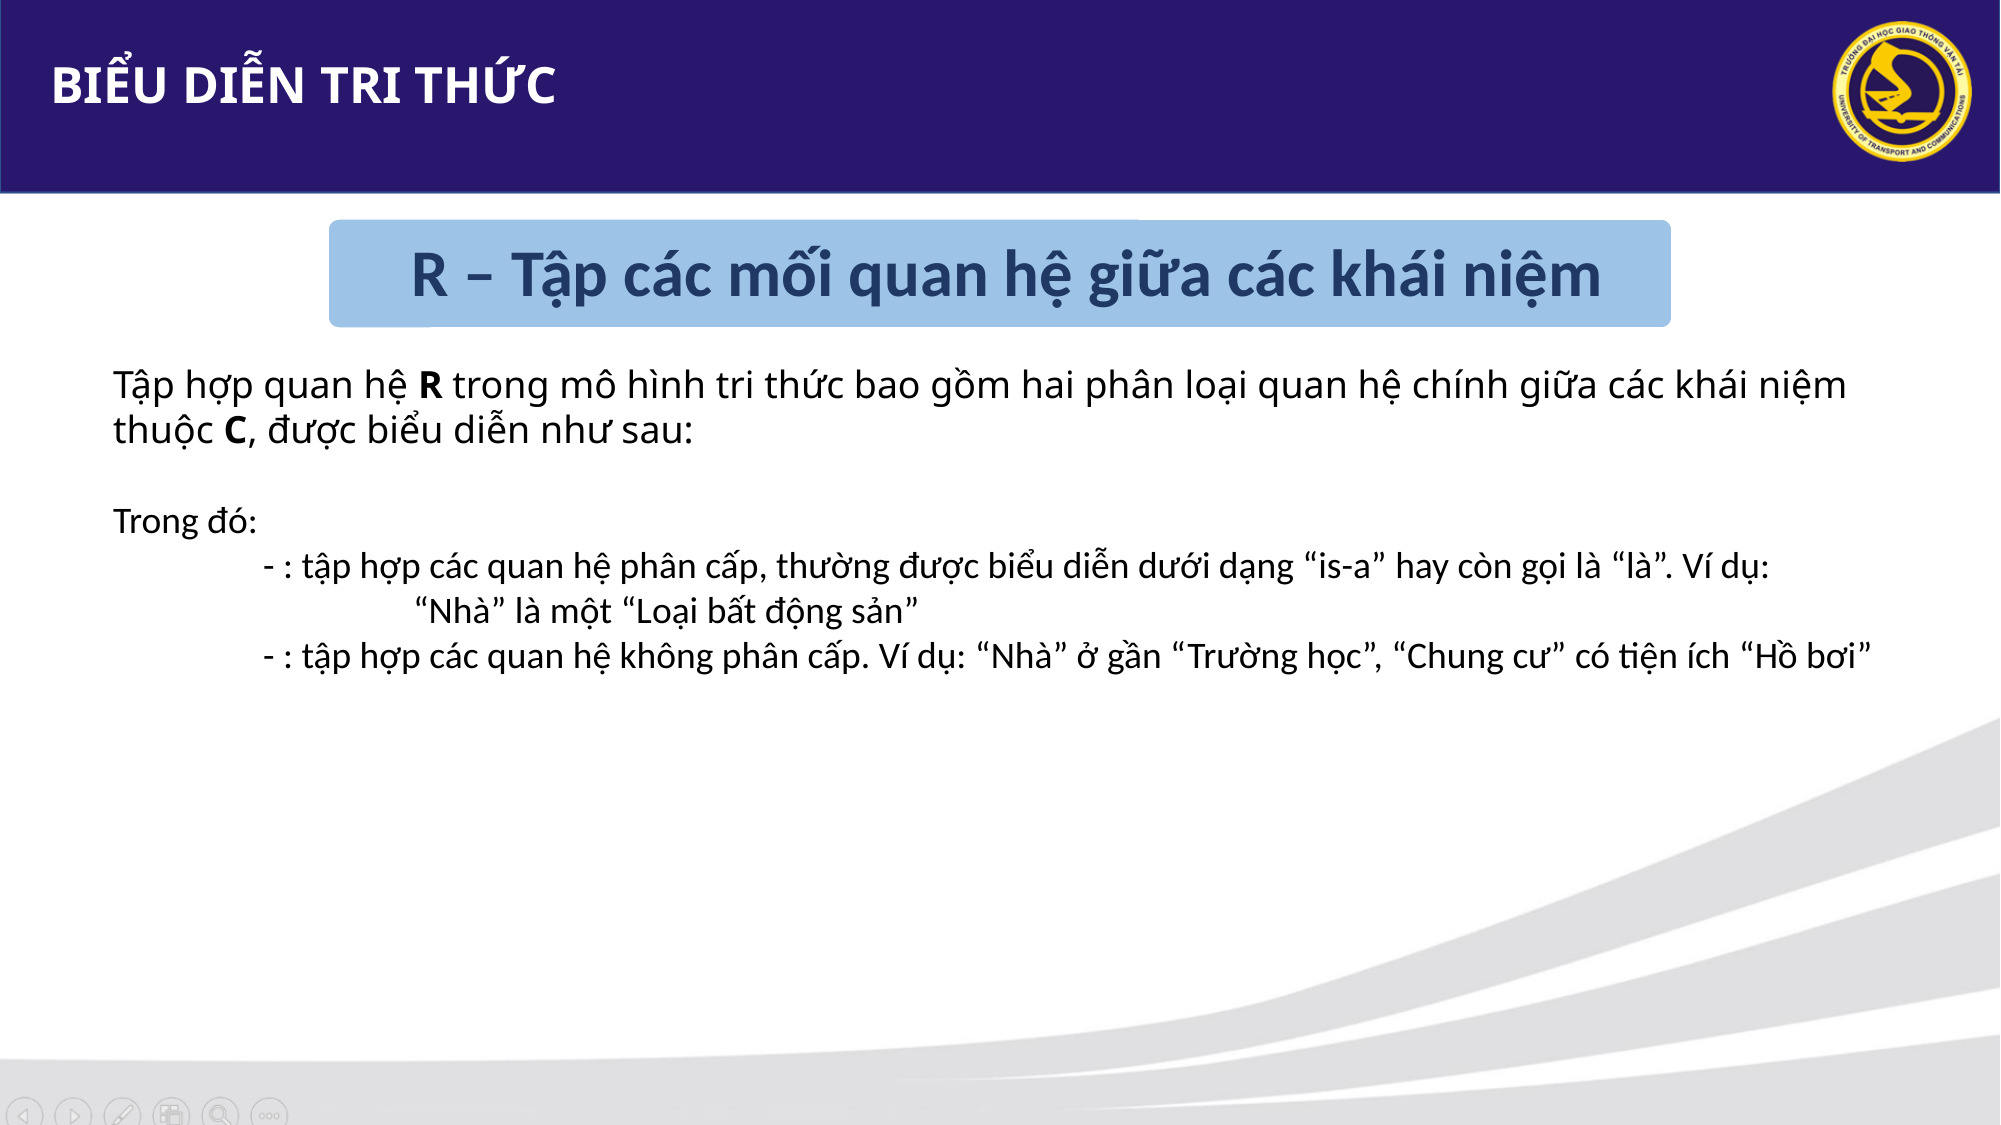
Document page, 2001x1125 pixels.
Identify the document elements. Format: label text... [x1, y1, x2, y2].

text_box BIỂU DIỄN TRI THỨC [35, 45, 2000, 121]
text_box R – Tập các mối quan hệ giữa các khái niệm [326, 217, 1674, 330]
picture [0, 0, 2000, 1125]
